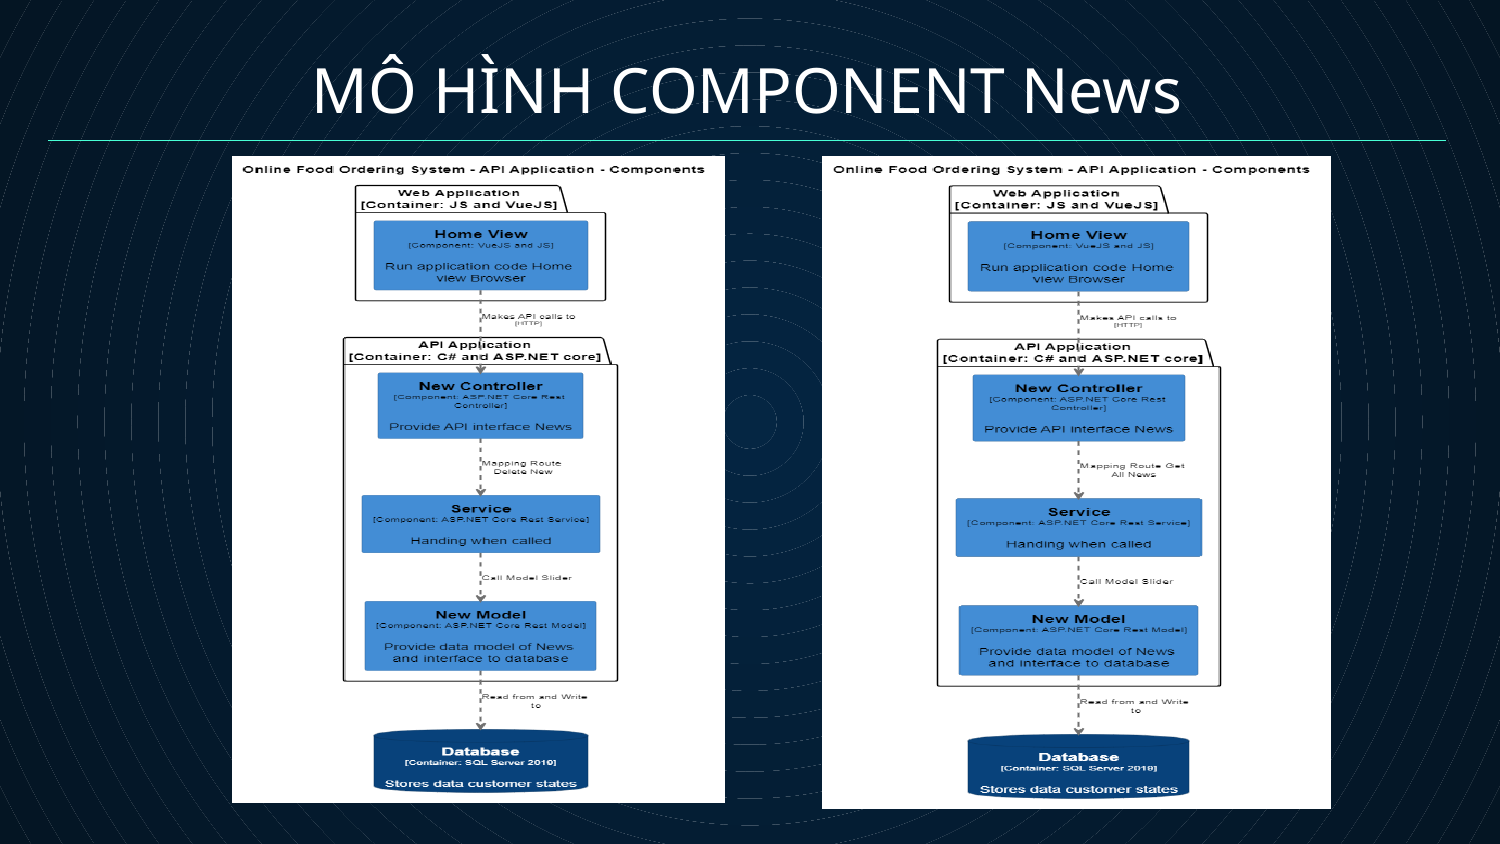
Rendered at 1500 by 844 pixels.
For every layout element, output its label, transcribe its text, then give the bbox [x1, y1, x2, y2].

picture [822, 156, 1331, 809]
picture [232, 156, 725, 803]
title MÔ HÌNH COMPONENT News [48, 41, 1446, 140]
